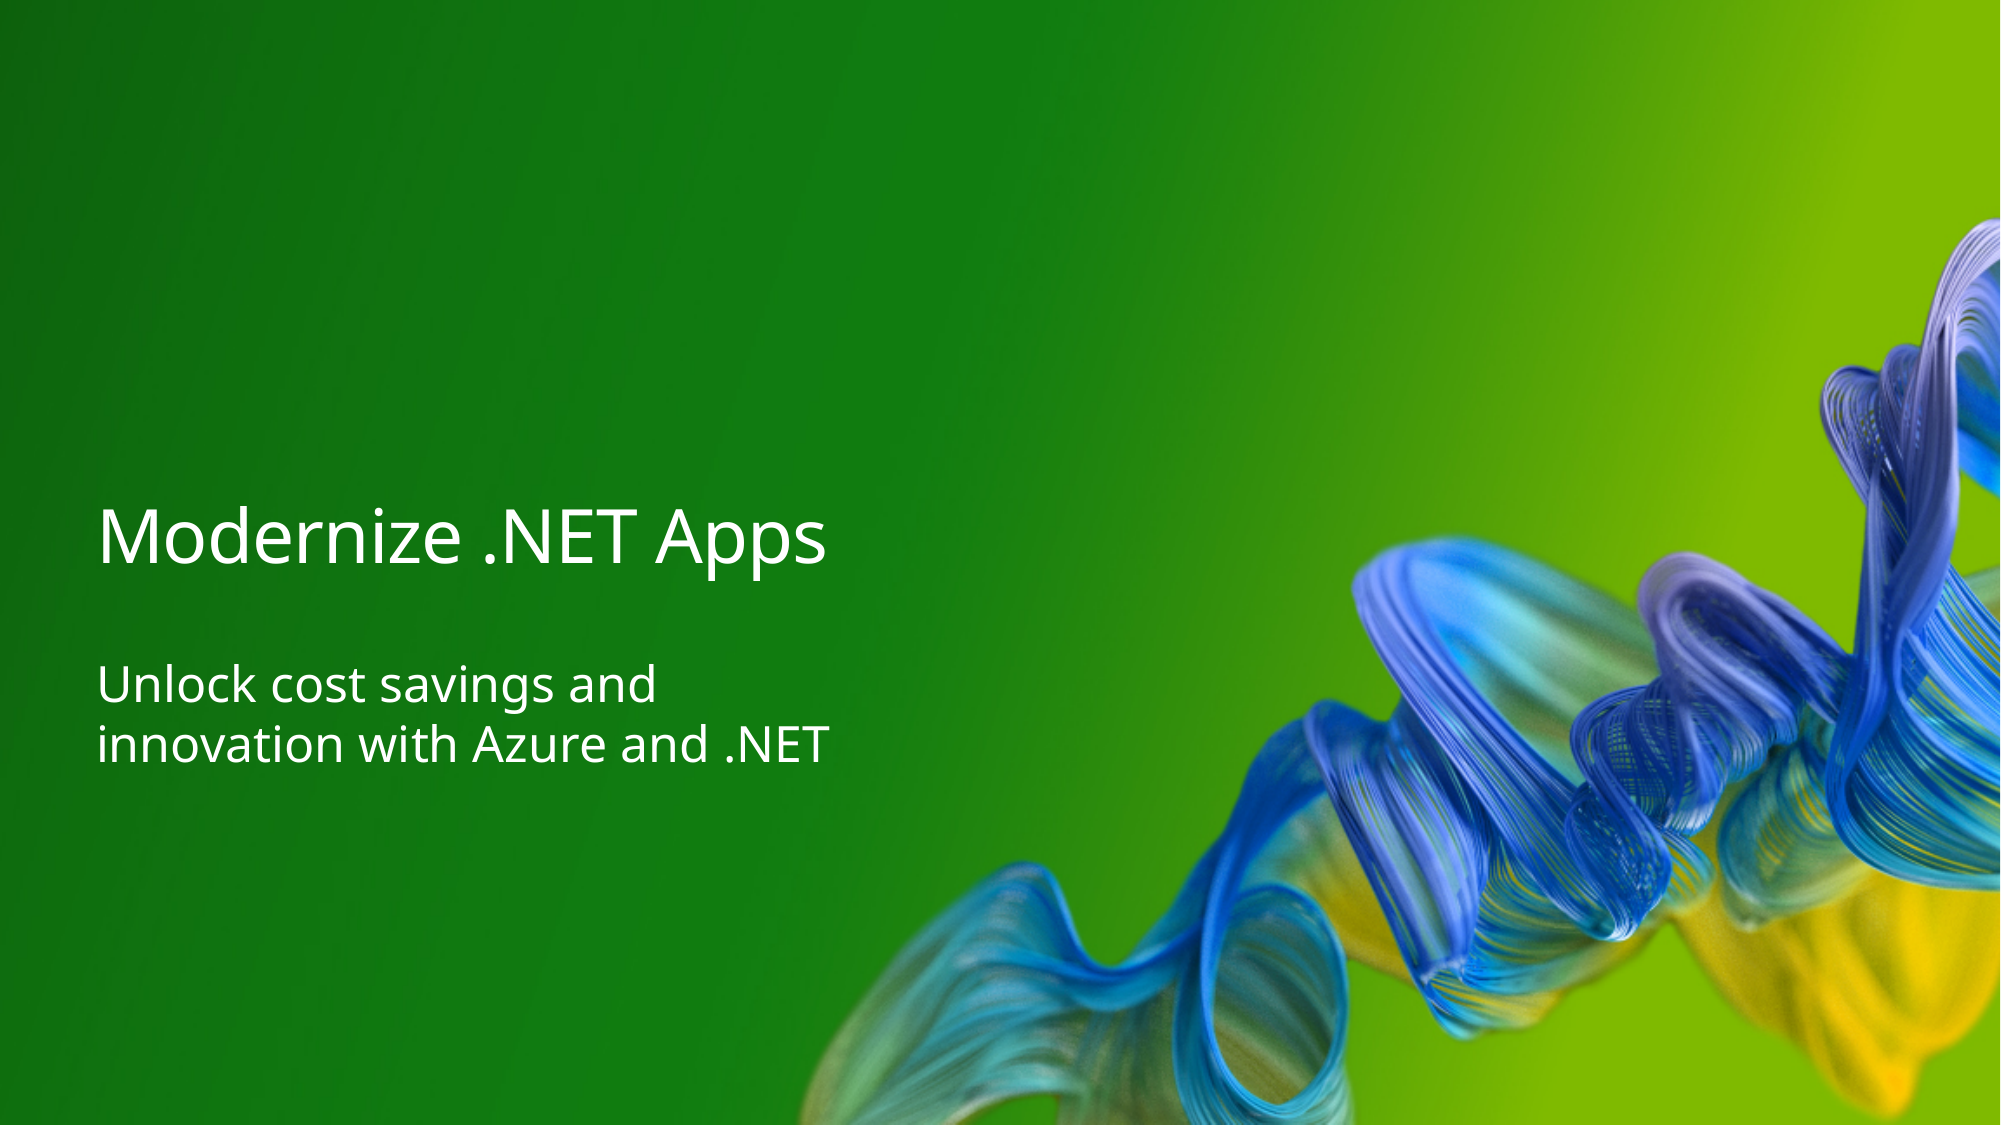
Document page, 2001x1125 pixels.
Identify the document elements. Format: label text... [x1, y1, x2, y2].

title Modernize .NET Apps [96, 497, 1596, 580]
picture [0, 0, 2001, 1125]
list Unlock cost savings and innovation with Azure and .NET [96, 652, 897, 885]
picture [1991, 440, 2001, 453]
